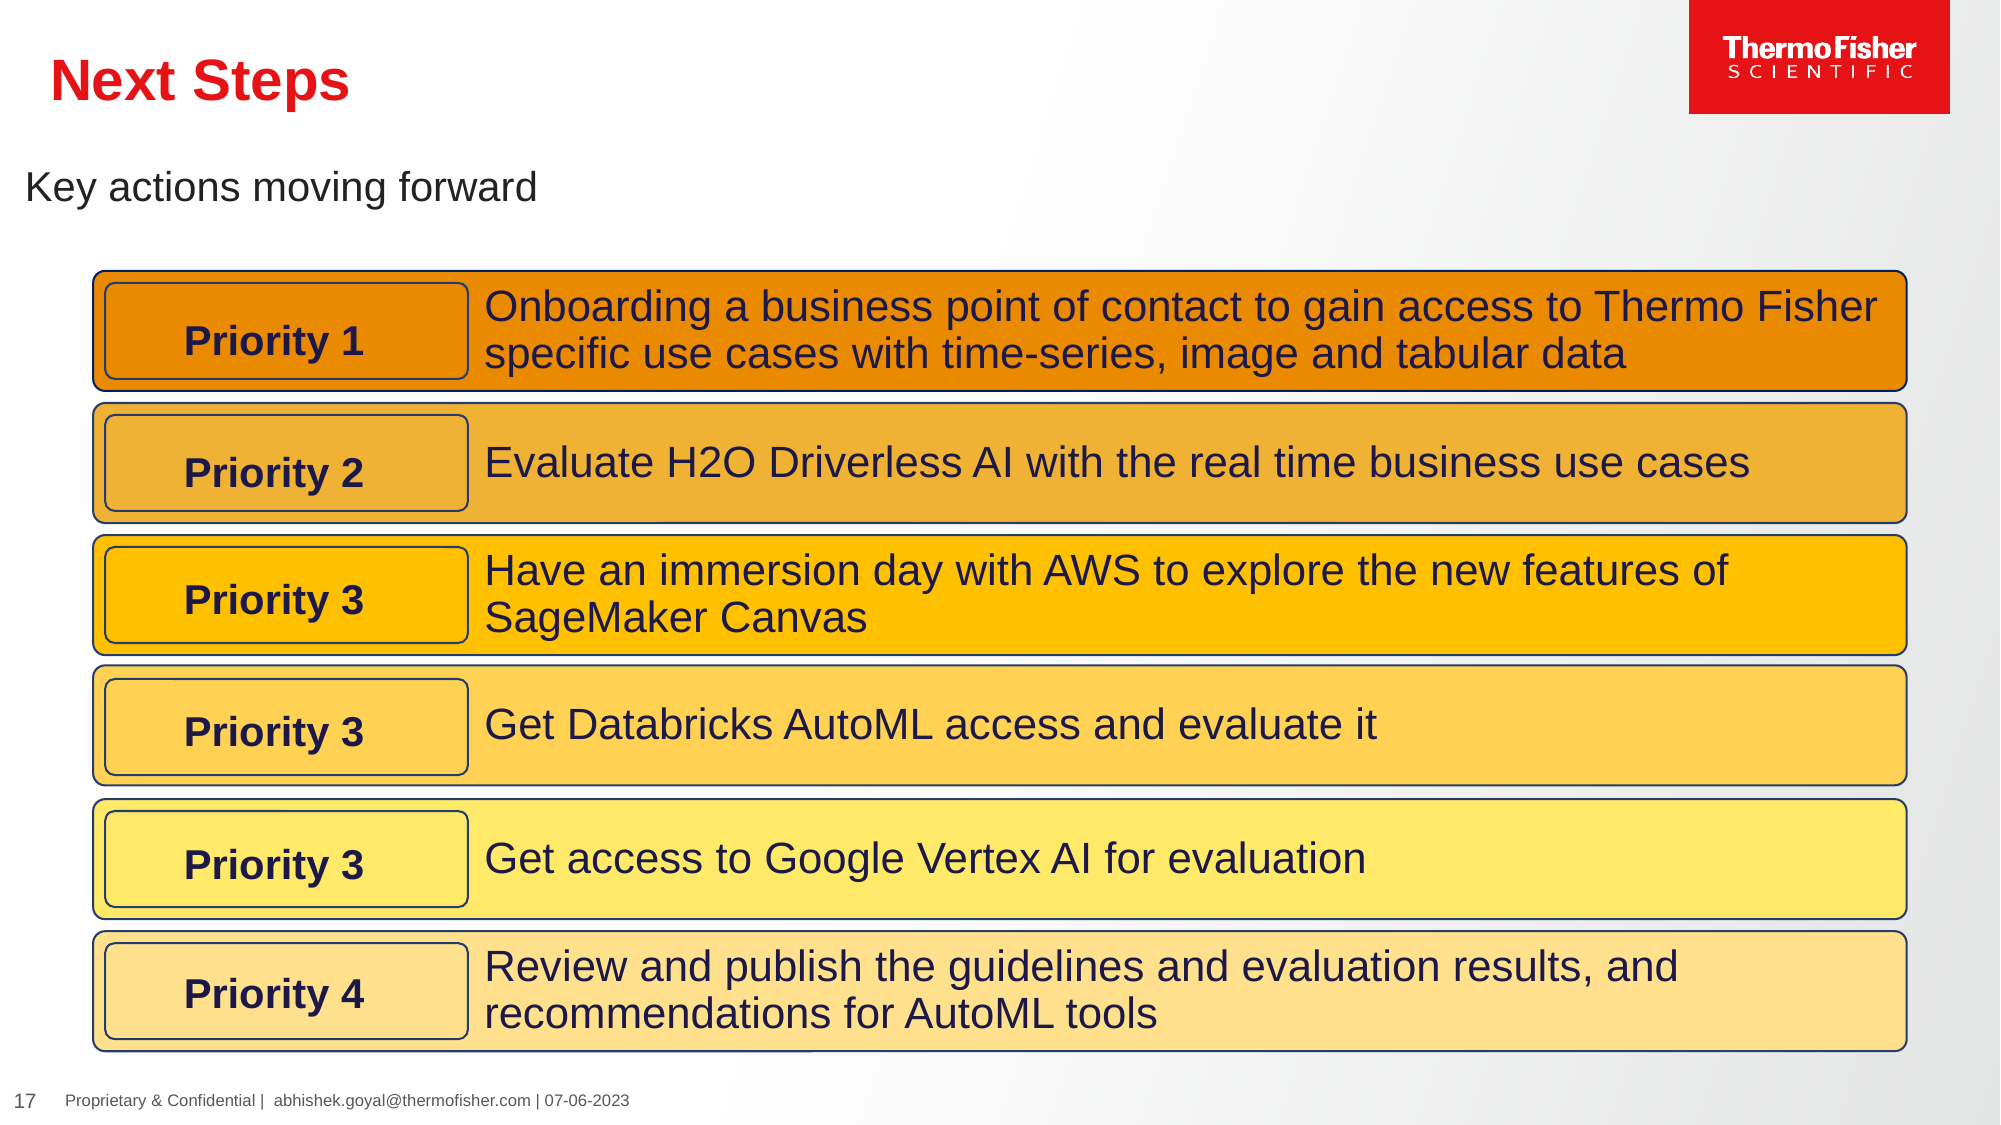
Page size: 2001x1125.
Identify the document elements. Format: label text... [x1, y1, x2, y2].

title Next Steps [50, 50, 1650, 113]
list Key actions moving forward [24, 149, 1927, 213]
slide_number 17 [0, 1074, 50, 1125]
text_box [93, 270, 1907, 1052]
footer Proprietary & Confidential | abhishek.goyal@thermofisher.com | 07-06-2023 [50, 1074, 1000, 1125]
